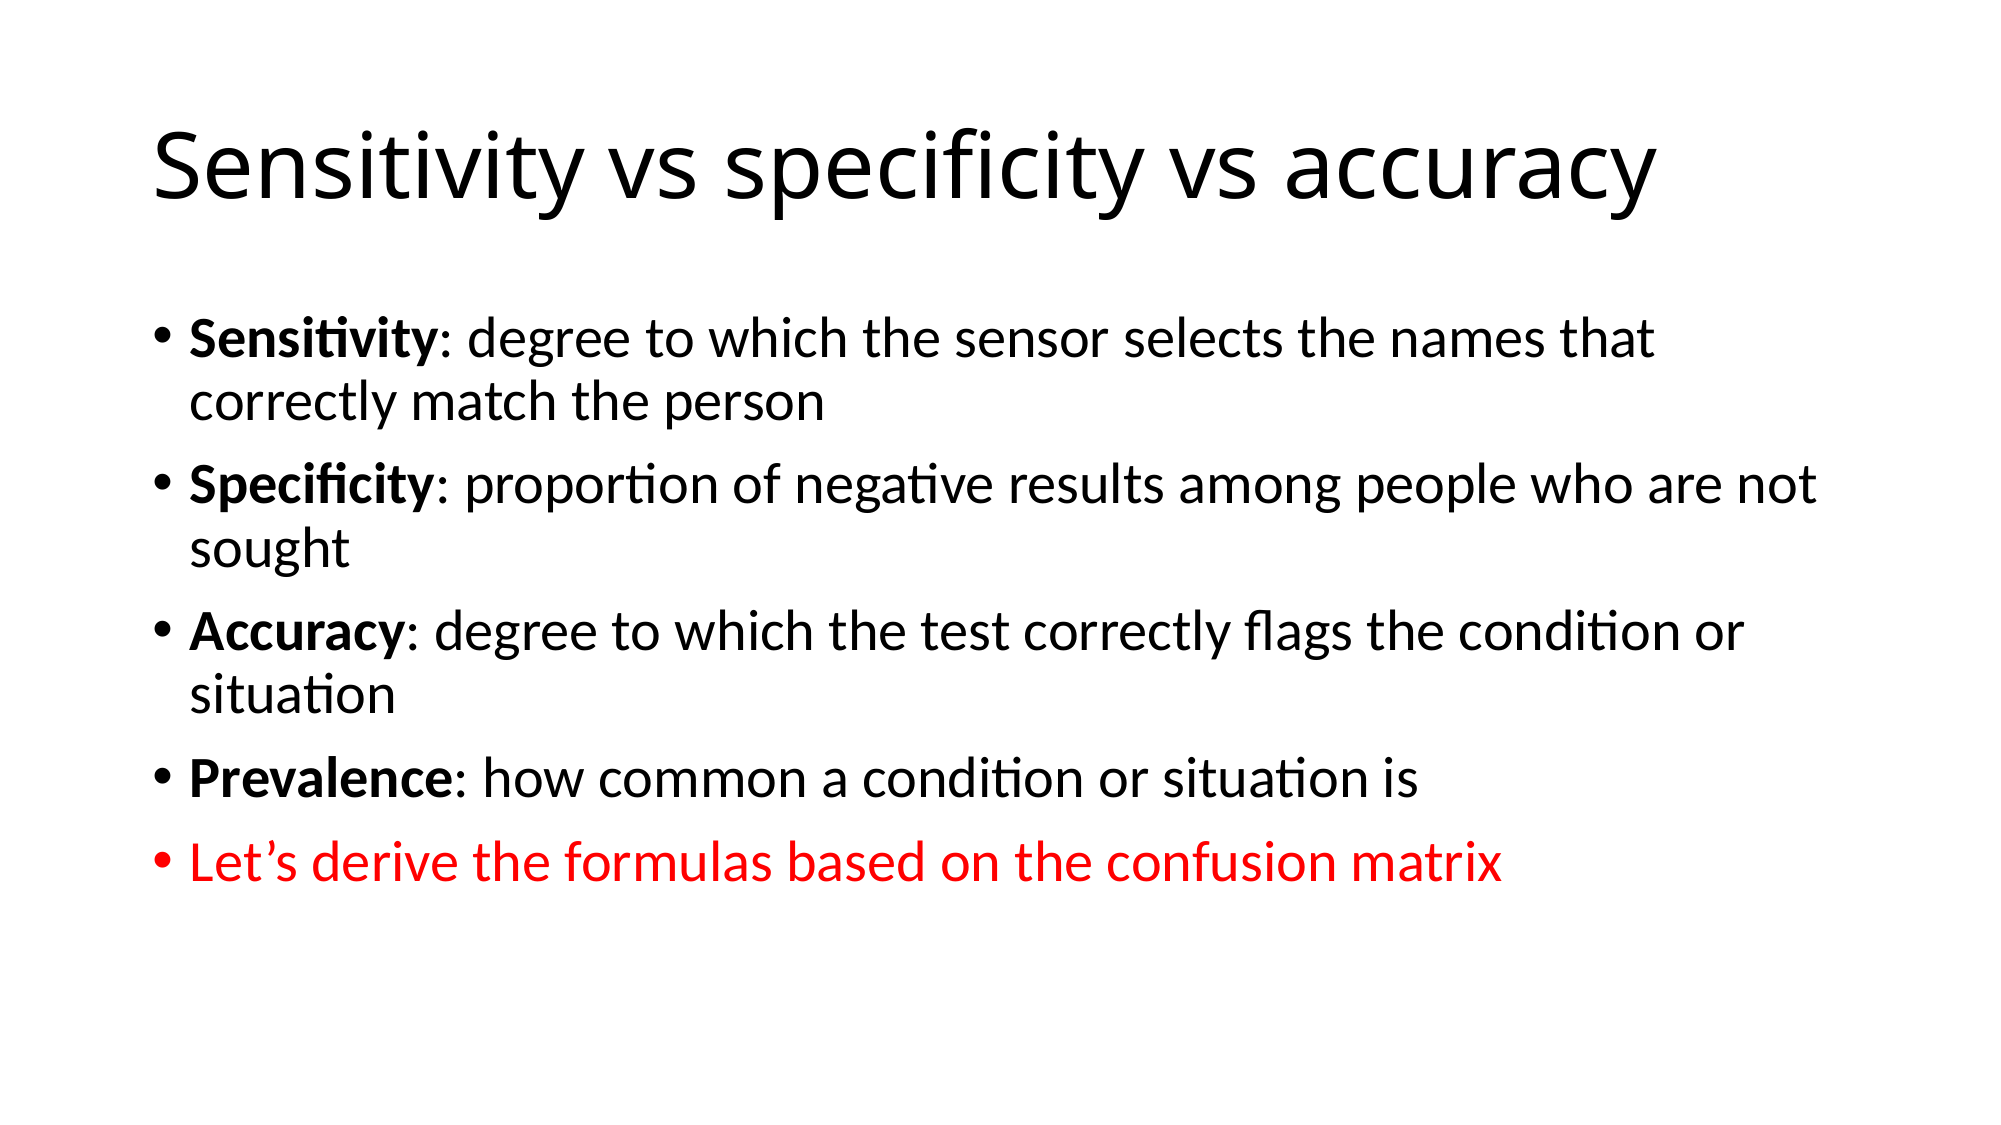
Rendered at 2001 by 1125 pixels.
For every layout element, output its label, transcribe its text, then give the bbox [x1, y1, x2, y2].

list Sensitivity: degree to which the sensor selects the names that correctly match the person Specificity: proportion of negative results among people who are not sought Accuracy: degree to which the test correctly flags the condition or situation Prevalence: how common a condition or situation is Let’s derive the formulas based on the confusion matrix [137, 299, 1863, 1014]
title Sensitivity vs specificity vs accuracy [137, 59, 1863, 278]
